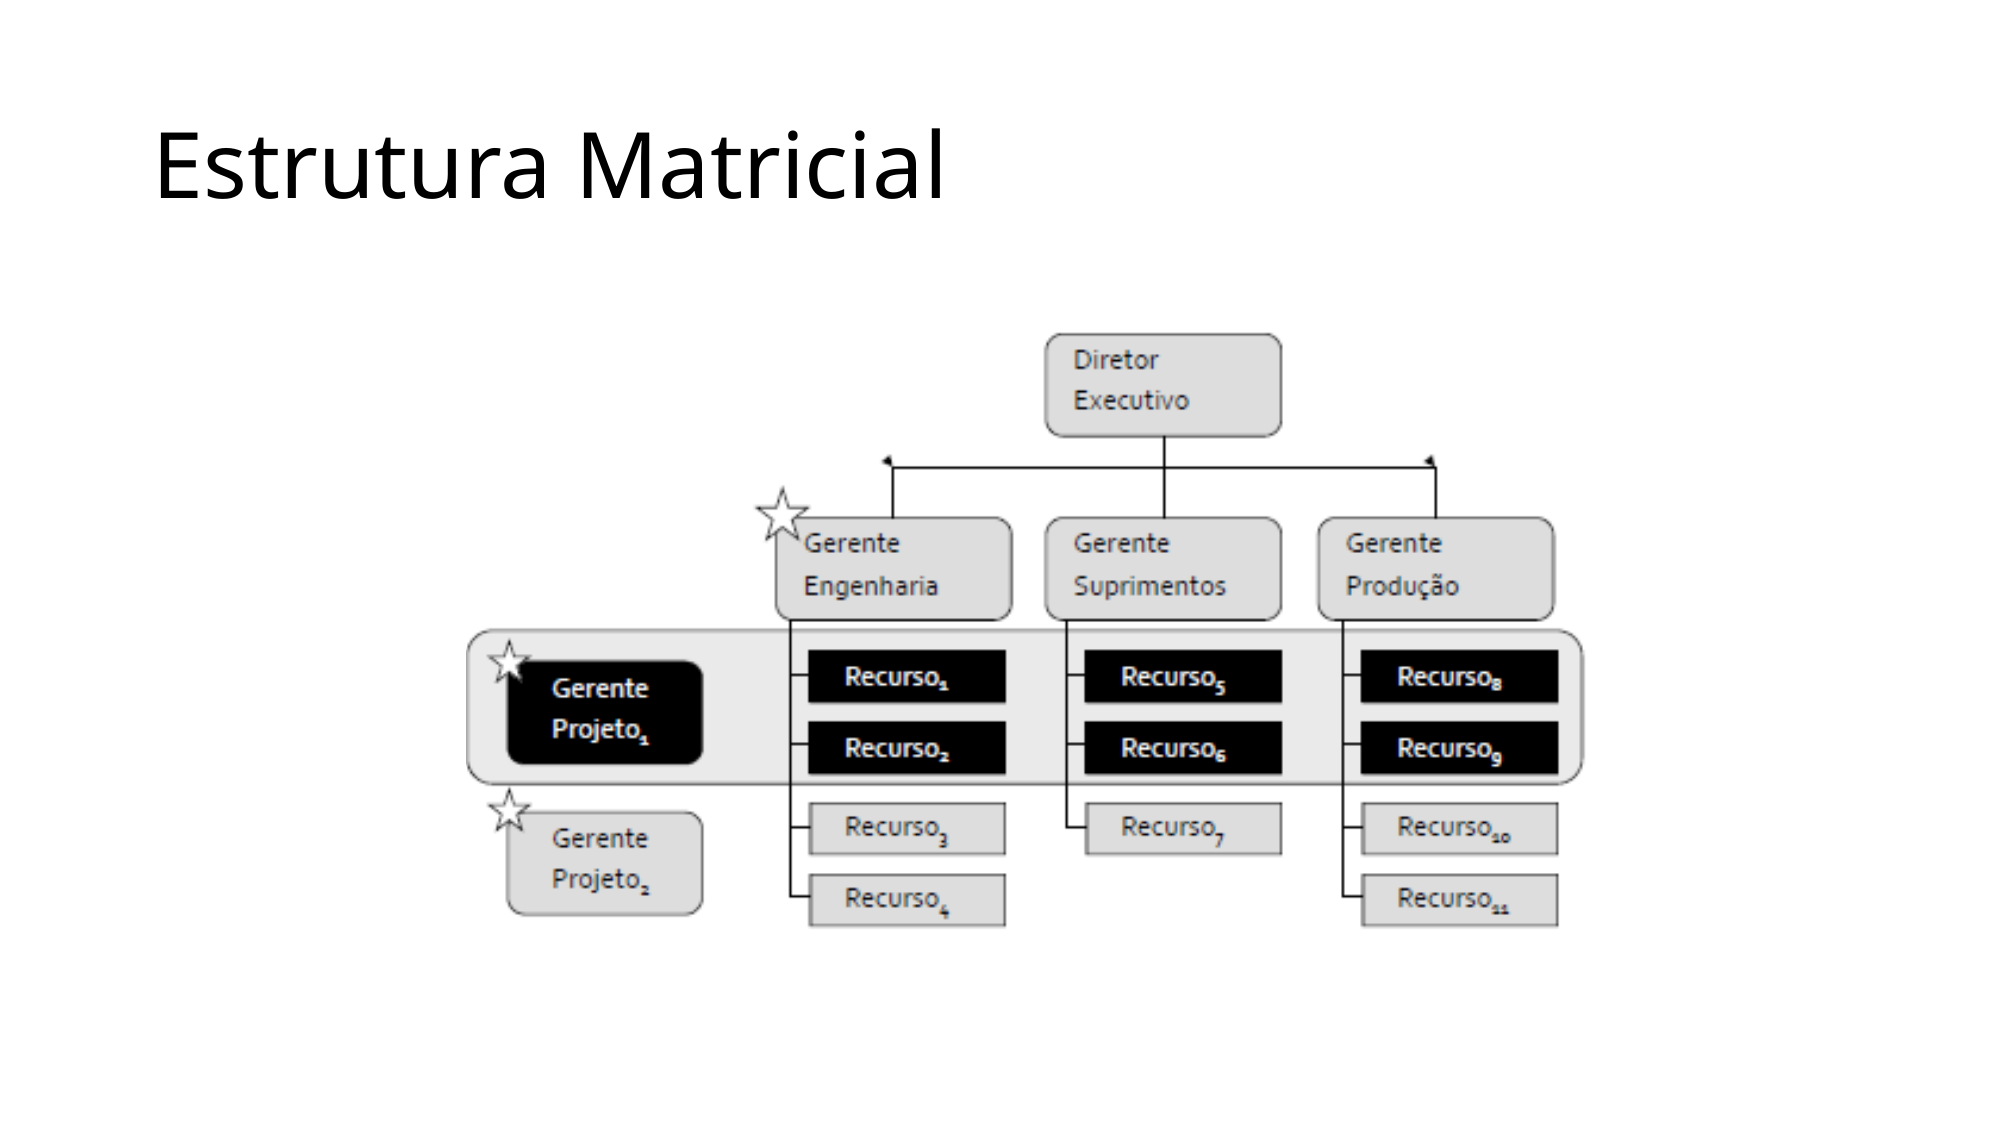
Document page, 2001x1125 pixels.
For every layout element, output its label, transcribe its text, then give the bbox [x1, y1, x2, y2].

title Estrutura Matricial [137, 59, 1863, 278]
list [466, 322, 1602, 953]
